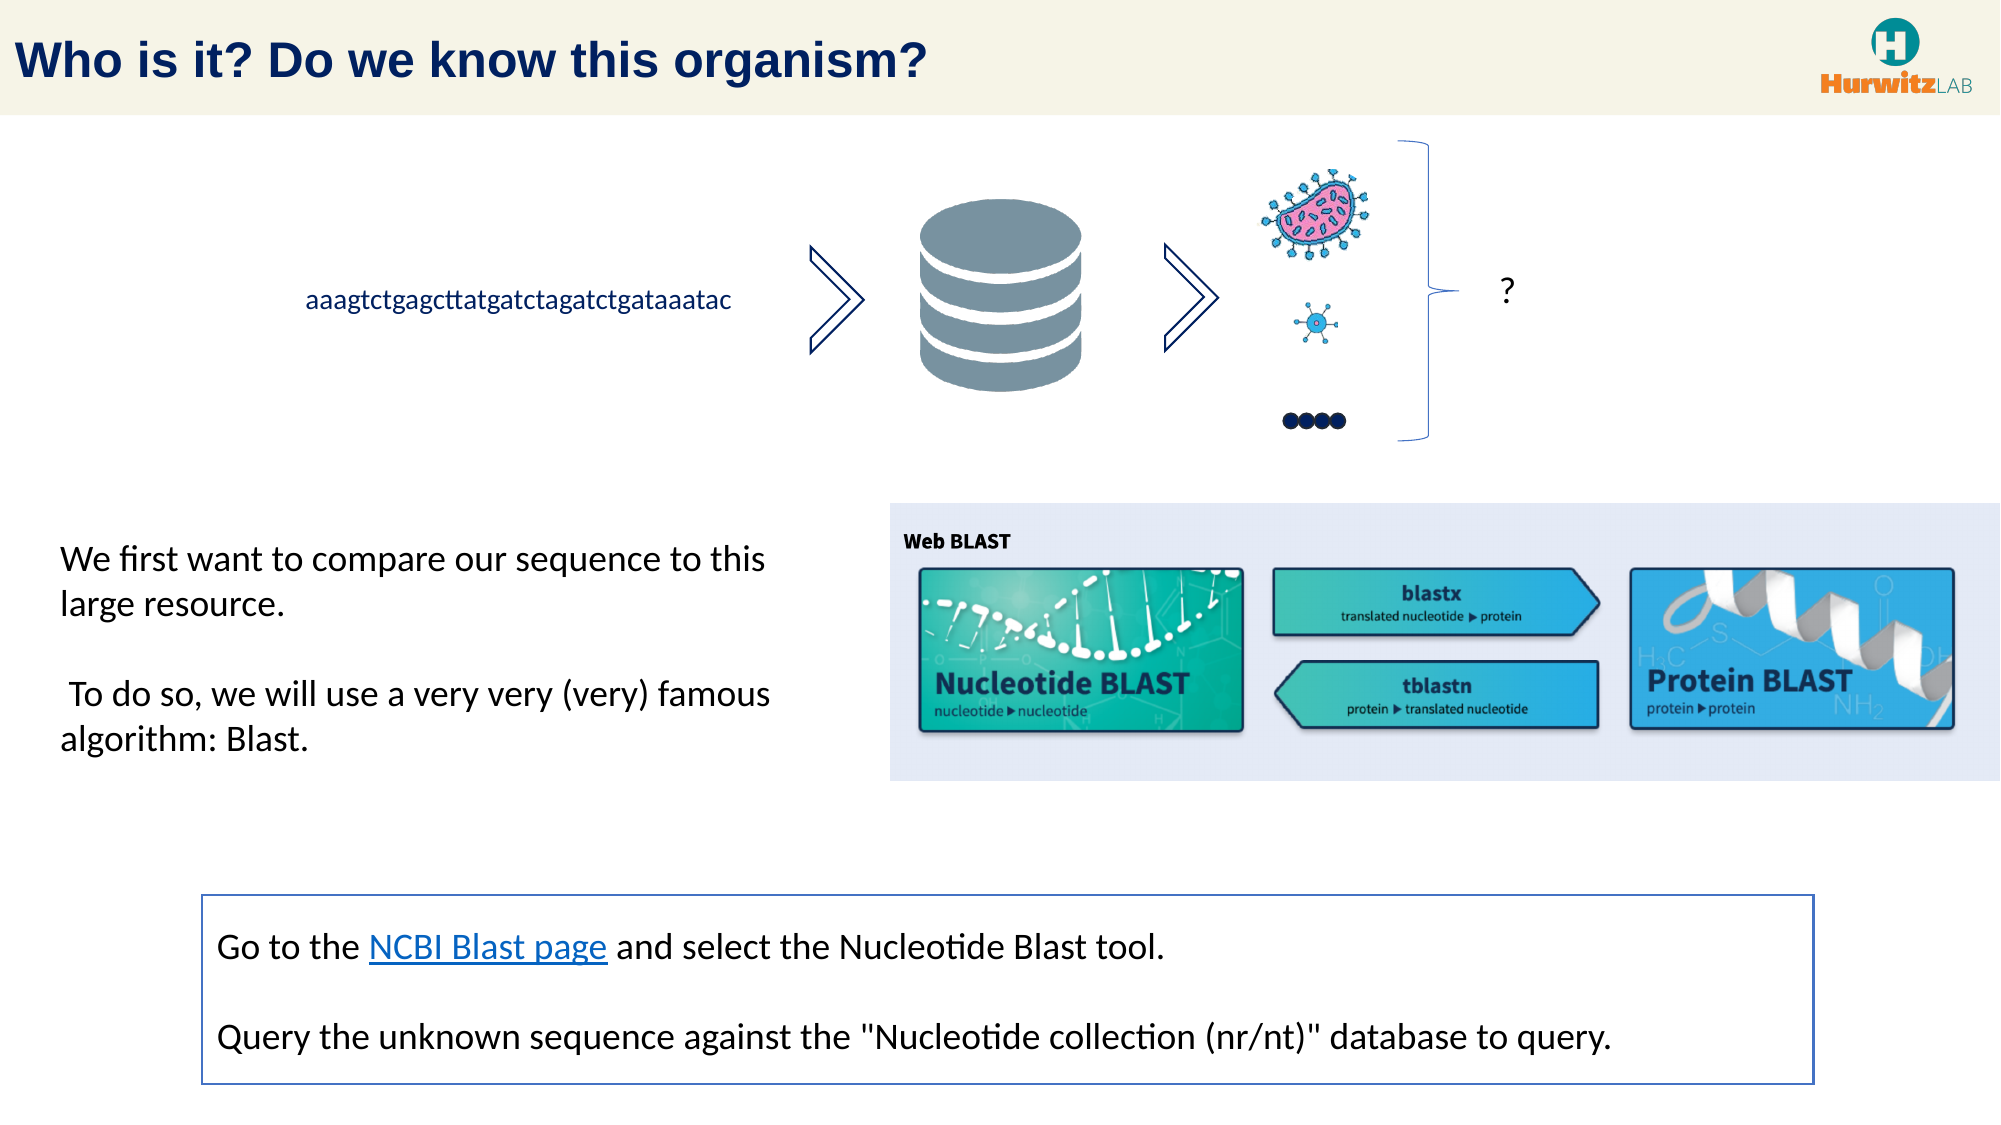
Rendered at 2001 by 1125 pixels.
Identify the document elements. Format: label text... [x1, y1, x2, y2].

picture [890, 503, 2000, 781]
picture [903, 198, 1098, 392]
text_box [809, 244, 866, 356]
text_box [1282, 412, 1299, 430]
text_box Who is it? Do we know this organism? [0, 0, 1813, 116]
text_box [1329, 412, 1347, 430]
text_box [1313, 412, 1330, 430]
text_box aaagtctgagcttatgatctagatctgataaatac [290, 272, 751, 323]
text_box [1297, 412, 1314, 430]
text_box Go to the NCBI Blast page and select the Nucleotide Blast tool. Query the unknown sequence against the "Nucleotide collection (nr/nt)" database to query. [201, 894, 1815, 1085]
text_box [1164, 242, 1220, 354]
text_box We first want to compare our sequence to this large resource. To do so, we will use a very very (very) famous algorithm: Blast. [45, 526, 800, 766]
text_box ? [1484, 259, 1587, 319]
text_box [1397, 140, 1460, 442]
picture [1813, 0, 2000, 152]
picture [1254, 167, 1376, 264]
picture [1291, 297, 1341, 346]
